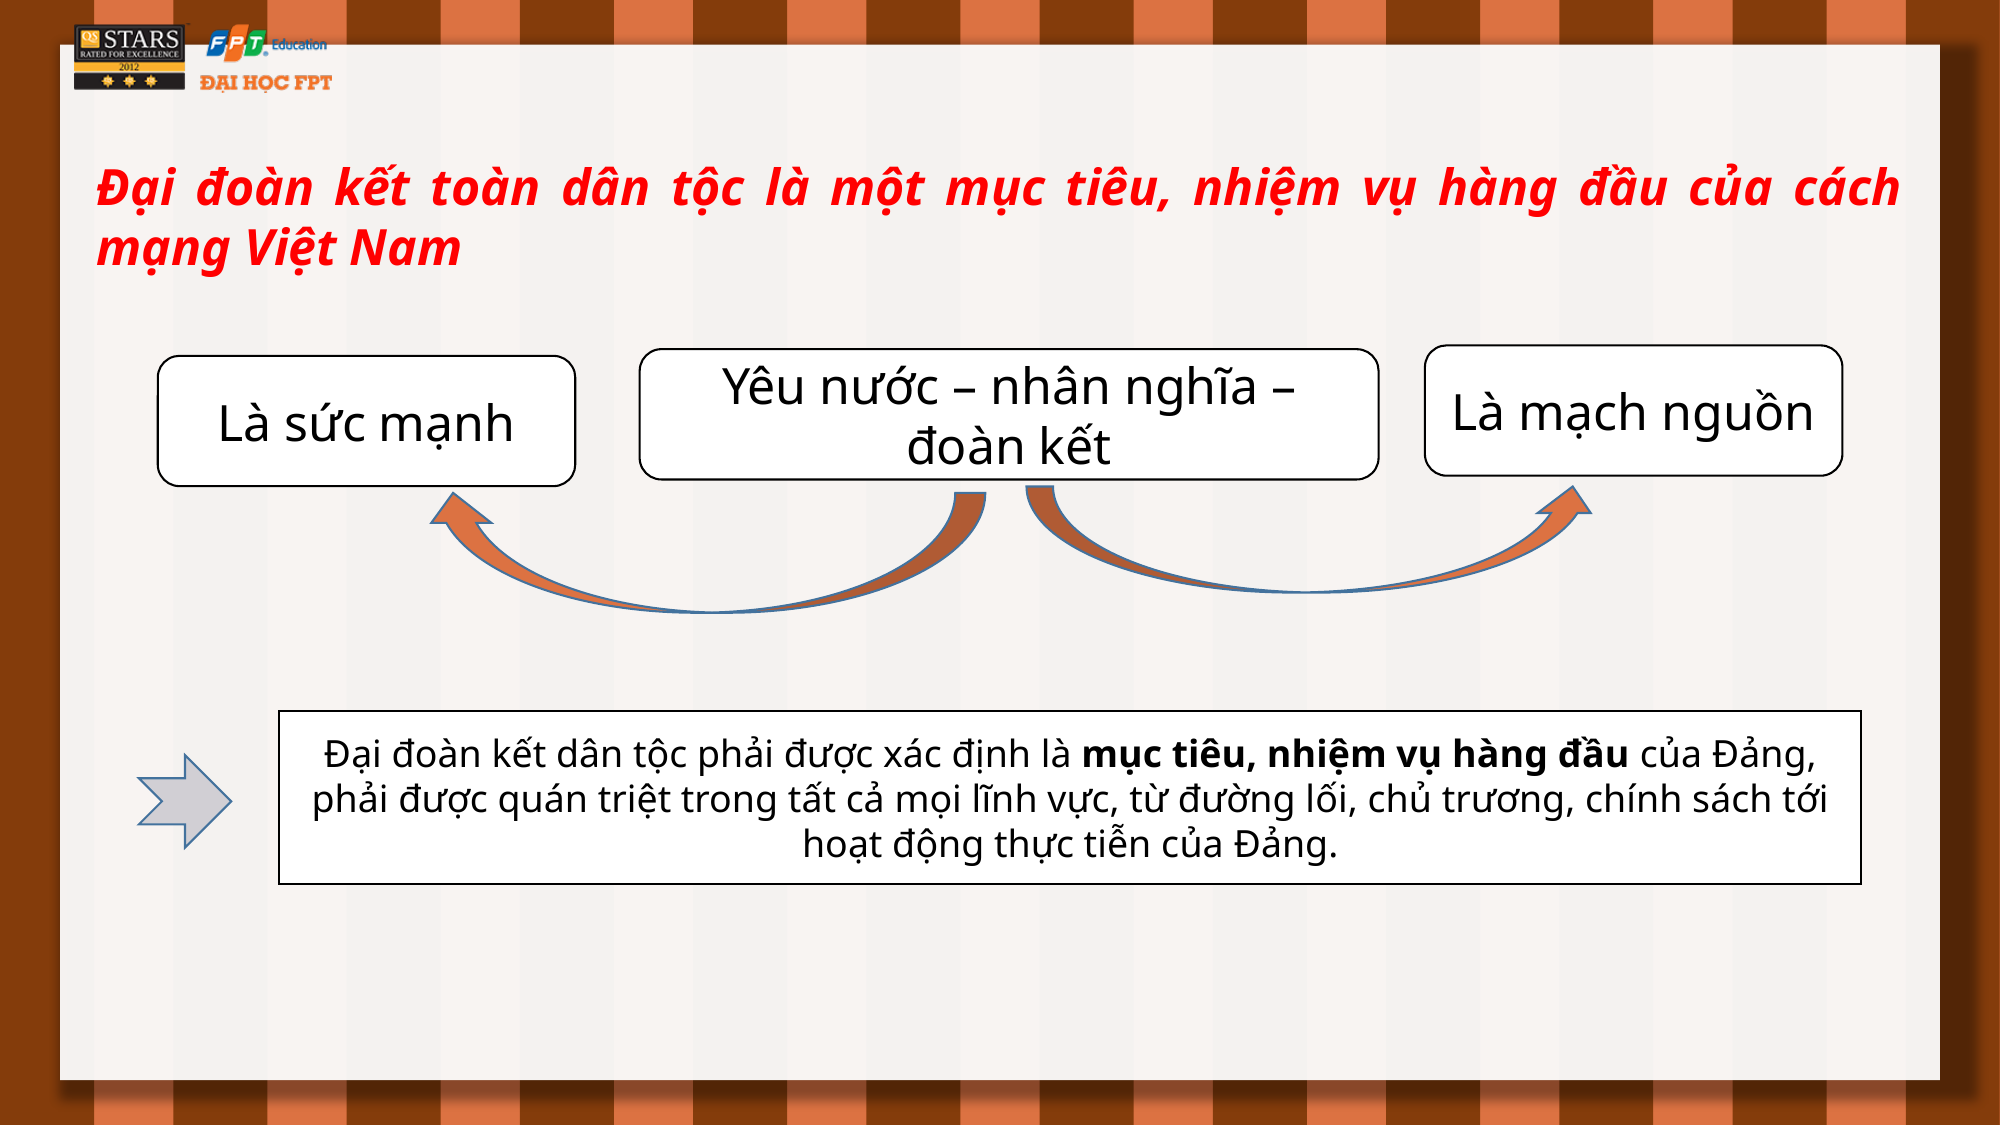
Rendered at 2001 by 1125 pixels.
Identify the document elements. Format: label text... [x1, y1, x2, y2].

text_box Là sức mạnh [156, 354, 577, 488]
text_box Đại đoàn kết toàn dân tộc là một mục tiêu, nhiệm vụ hàng đầu của cách mạng Việt Nam [81, 148, 1918, 284]
text_box Đại đoàn kết dân tộc phải được xác định là mục tiêu, nhiệm vụ hàng đầu của Đảng, phải được quán triệt trong tất cả mọi lĩnh vực, từ đường lối, chủ trương, chính sách tới hoạt động thực tiễn của Đảng. [278, 710, 1862, 885]
text_box [1025, 485, 1593, 594]
text_box Yêu nước – nhân nghĩa – đoàn kết [638, 348, 1380, 481]
picture [74, 23, 332, 94]
text_box [429, 491, 987, 614]
text_box Là mạch nguồn [1423, 344, 1844, 477]
text_box [136, 752, 233, 851]
